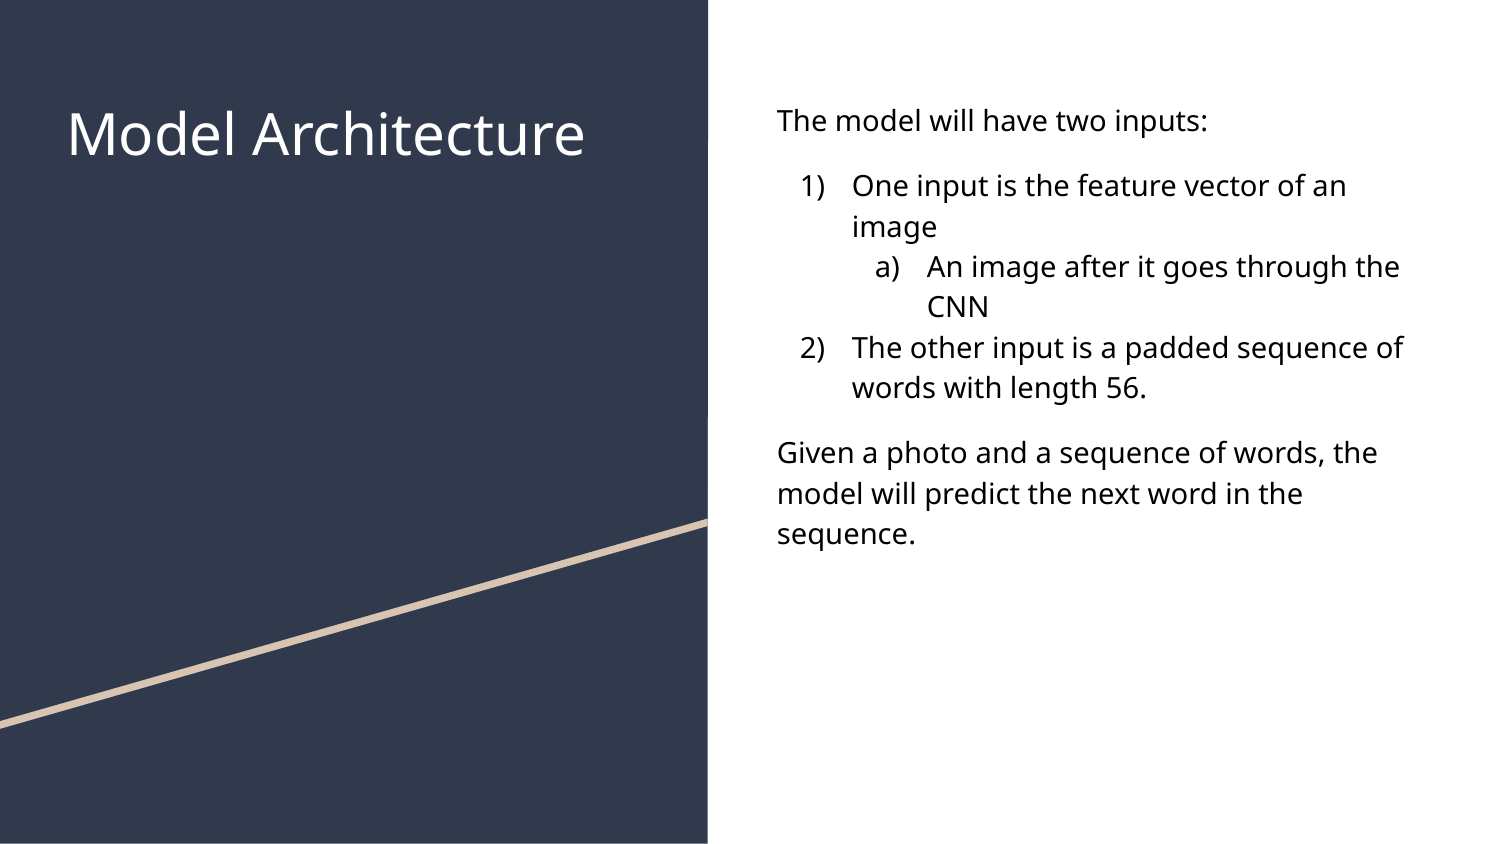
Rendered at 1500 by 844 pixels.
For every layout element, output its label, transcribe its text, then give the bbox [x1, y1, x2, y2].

title Model Architecture [51, 82, 660, 494]
list The model will have two inputs: One input is the feature vector of an image An image after it goes through the CNN The other input is a padded sequence of words with length 56. Given a photo and a sequence of words, the model will predict the next word in the sequence. [761, 82, 1446, 755]
